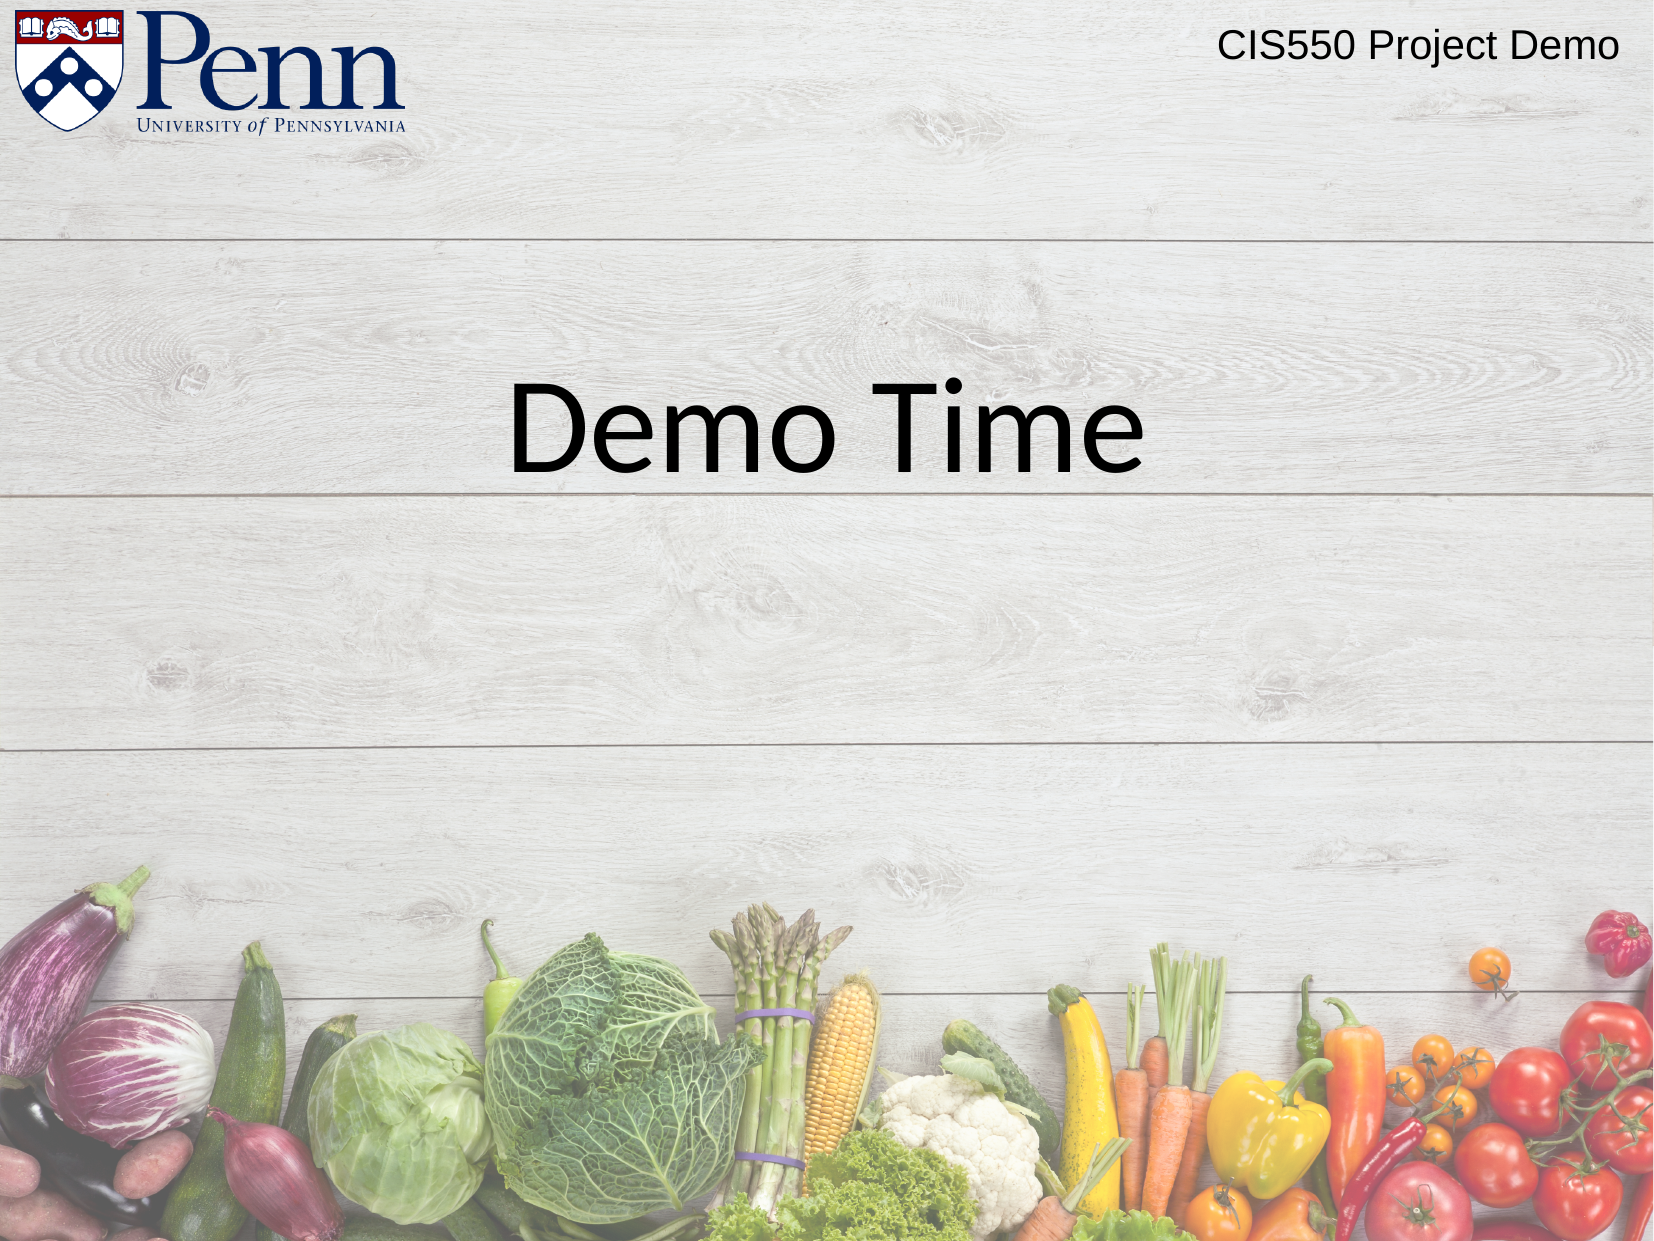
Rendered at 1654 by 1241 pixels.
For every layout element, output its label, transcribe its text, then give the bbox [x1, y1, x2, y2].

text_box CIS550 Project Demo [1202, 10, 1639, 76]
picture [14, 10, 406, 137]
text_box Demo Time [82, 314, 1571, 522]
